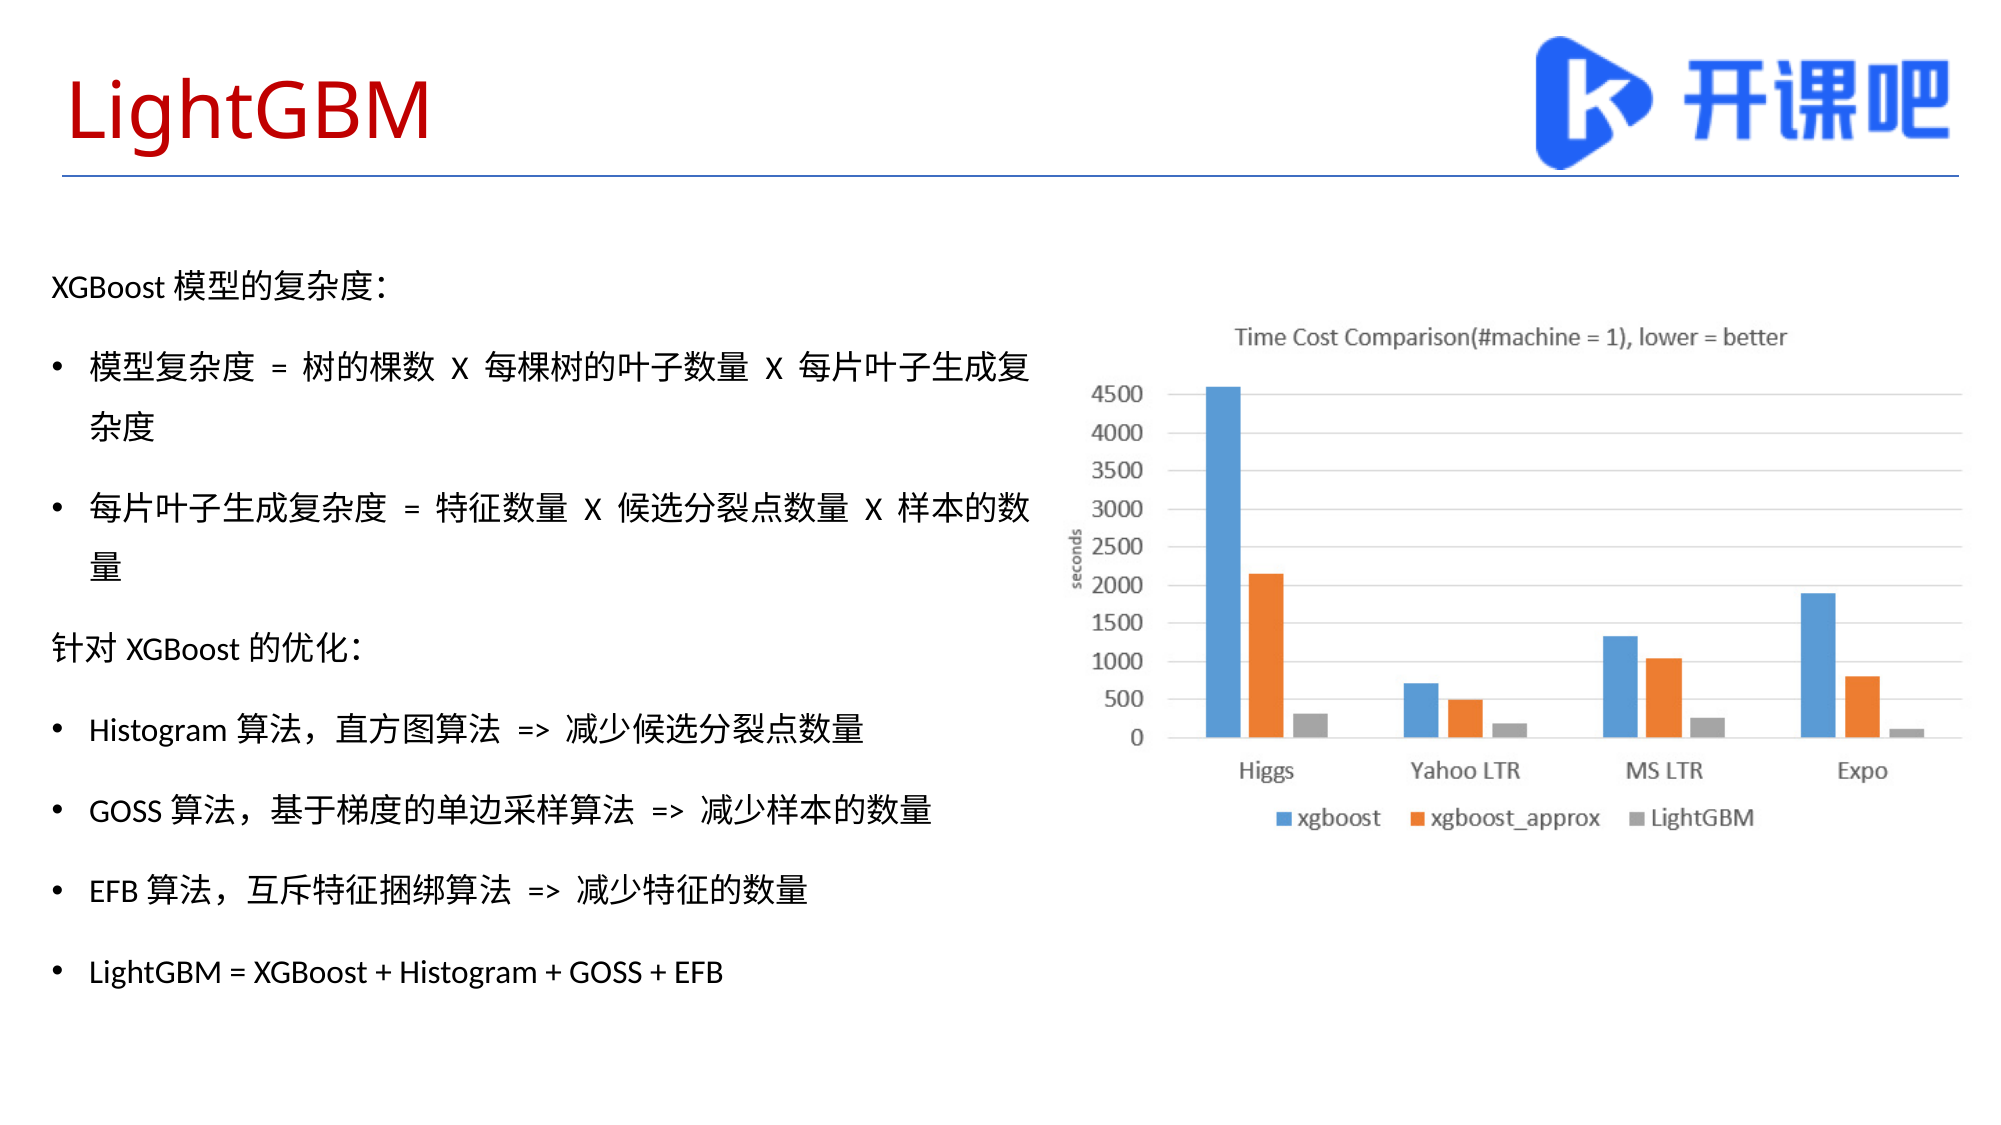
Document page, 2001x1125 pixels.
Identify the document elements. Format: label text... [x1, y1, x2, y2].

text_box XGBoost模型的复杂度： 模型复杂度 = 树的棵数 X 每棵树的叶子数量 X 每片叶子生成复杂度 每片叶子生成复杂度 = 特征数量 X 候选分裂点数量 X 样本的数量 针对XGBoost的优化： Histogram算法，直方图算法 => 减少候选分裂点数量 GOSS算法，基于梯度的单边采样算法 => 减少样本的数量 EFB算法，互斥特征捆绑算法 => 减少特征的数量 LightGBM = XGBoost + Histogram + GOSS + EFB [44, 238, 1071, 929]
title LightGBM [57, 59, 1728, 167]
picture [1053, 315, 1981, 851]
picture [1534, 36, 1952, 170]
